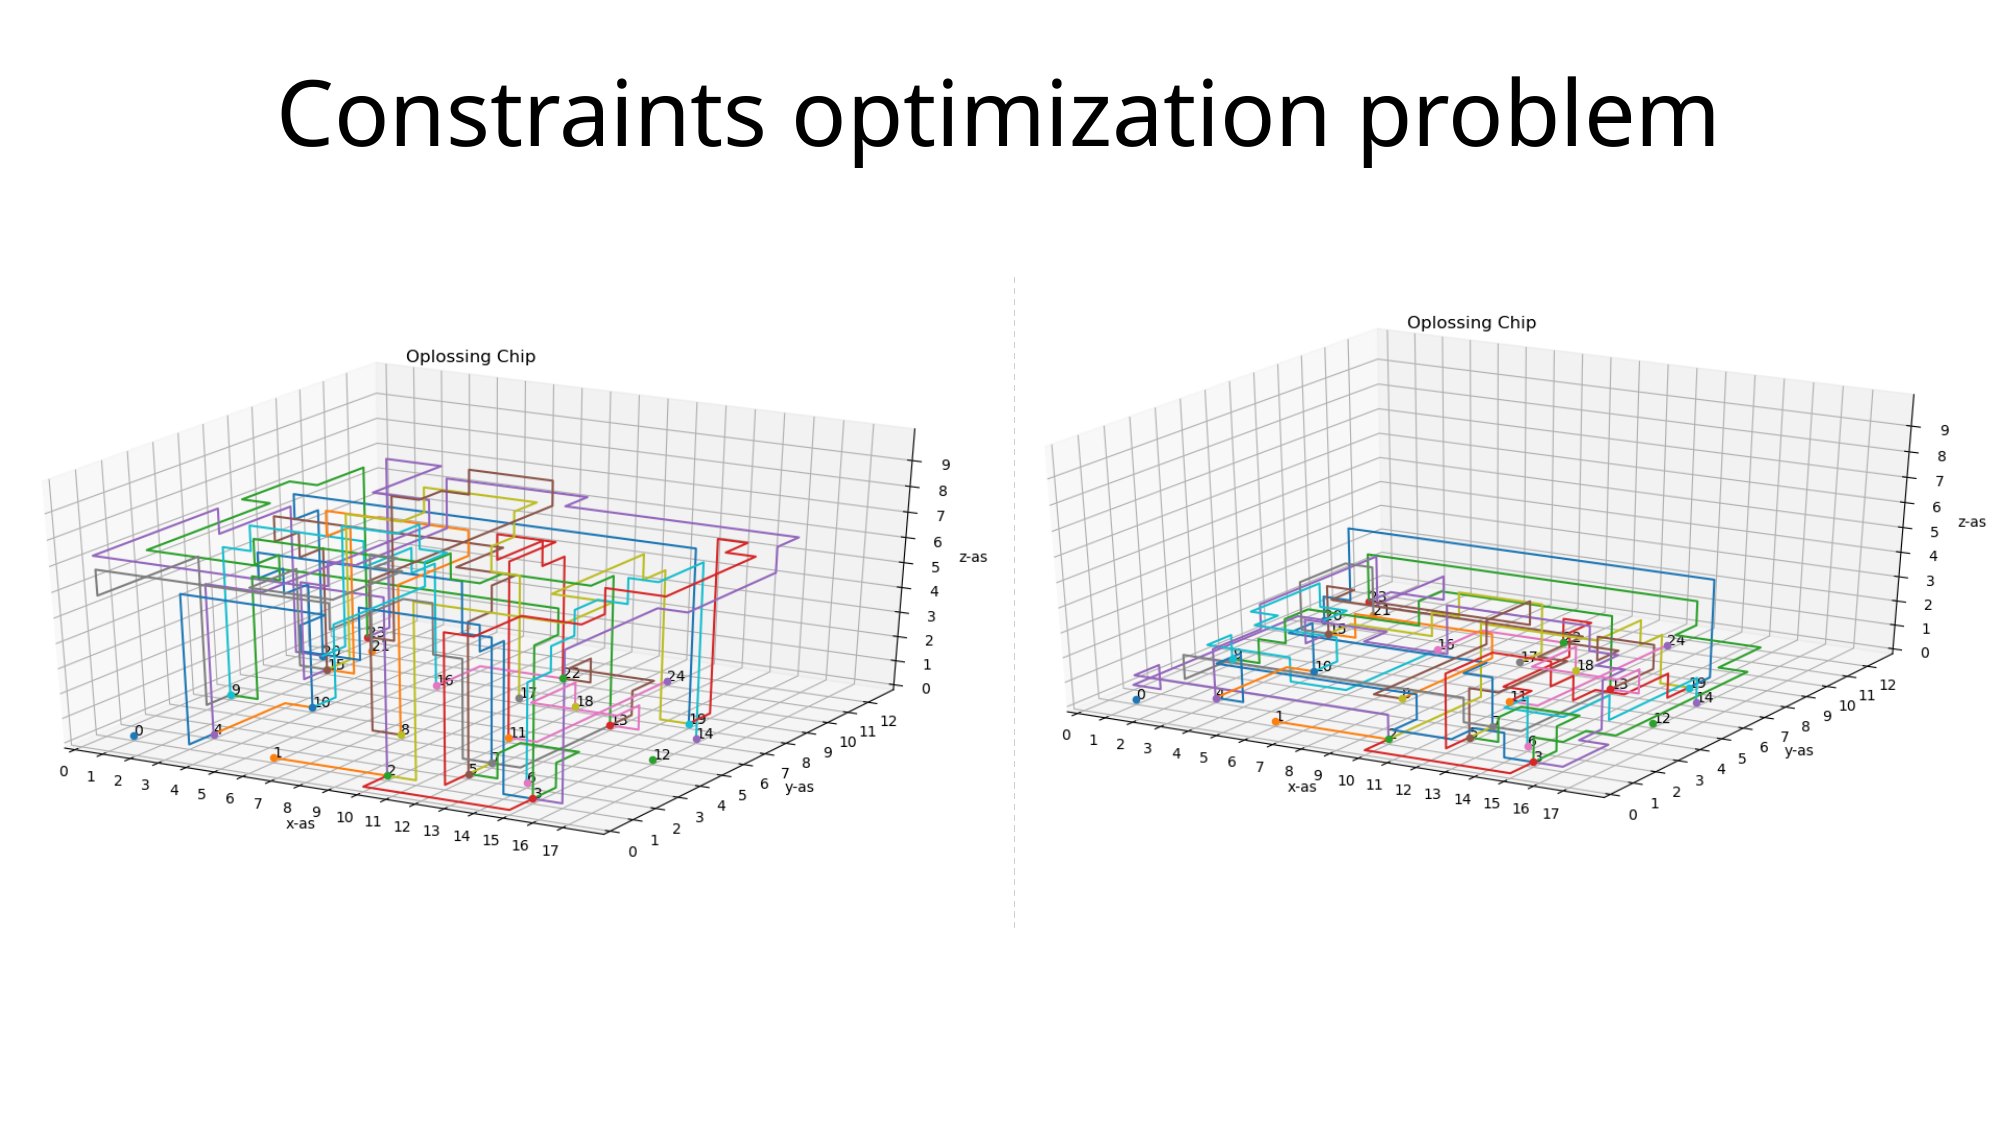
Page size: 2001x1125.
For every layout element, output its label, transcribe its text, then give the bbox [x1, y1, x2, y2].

picture [1028, 298, 1995, 842]
text_box Constraints optimization problem [137, 59, 1863, 278]
picture [25, 339, 1000, 868]
